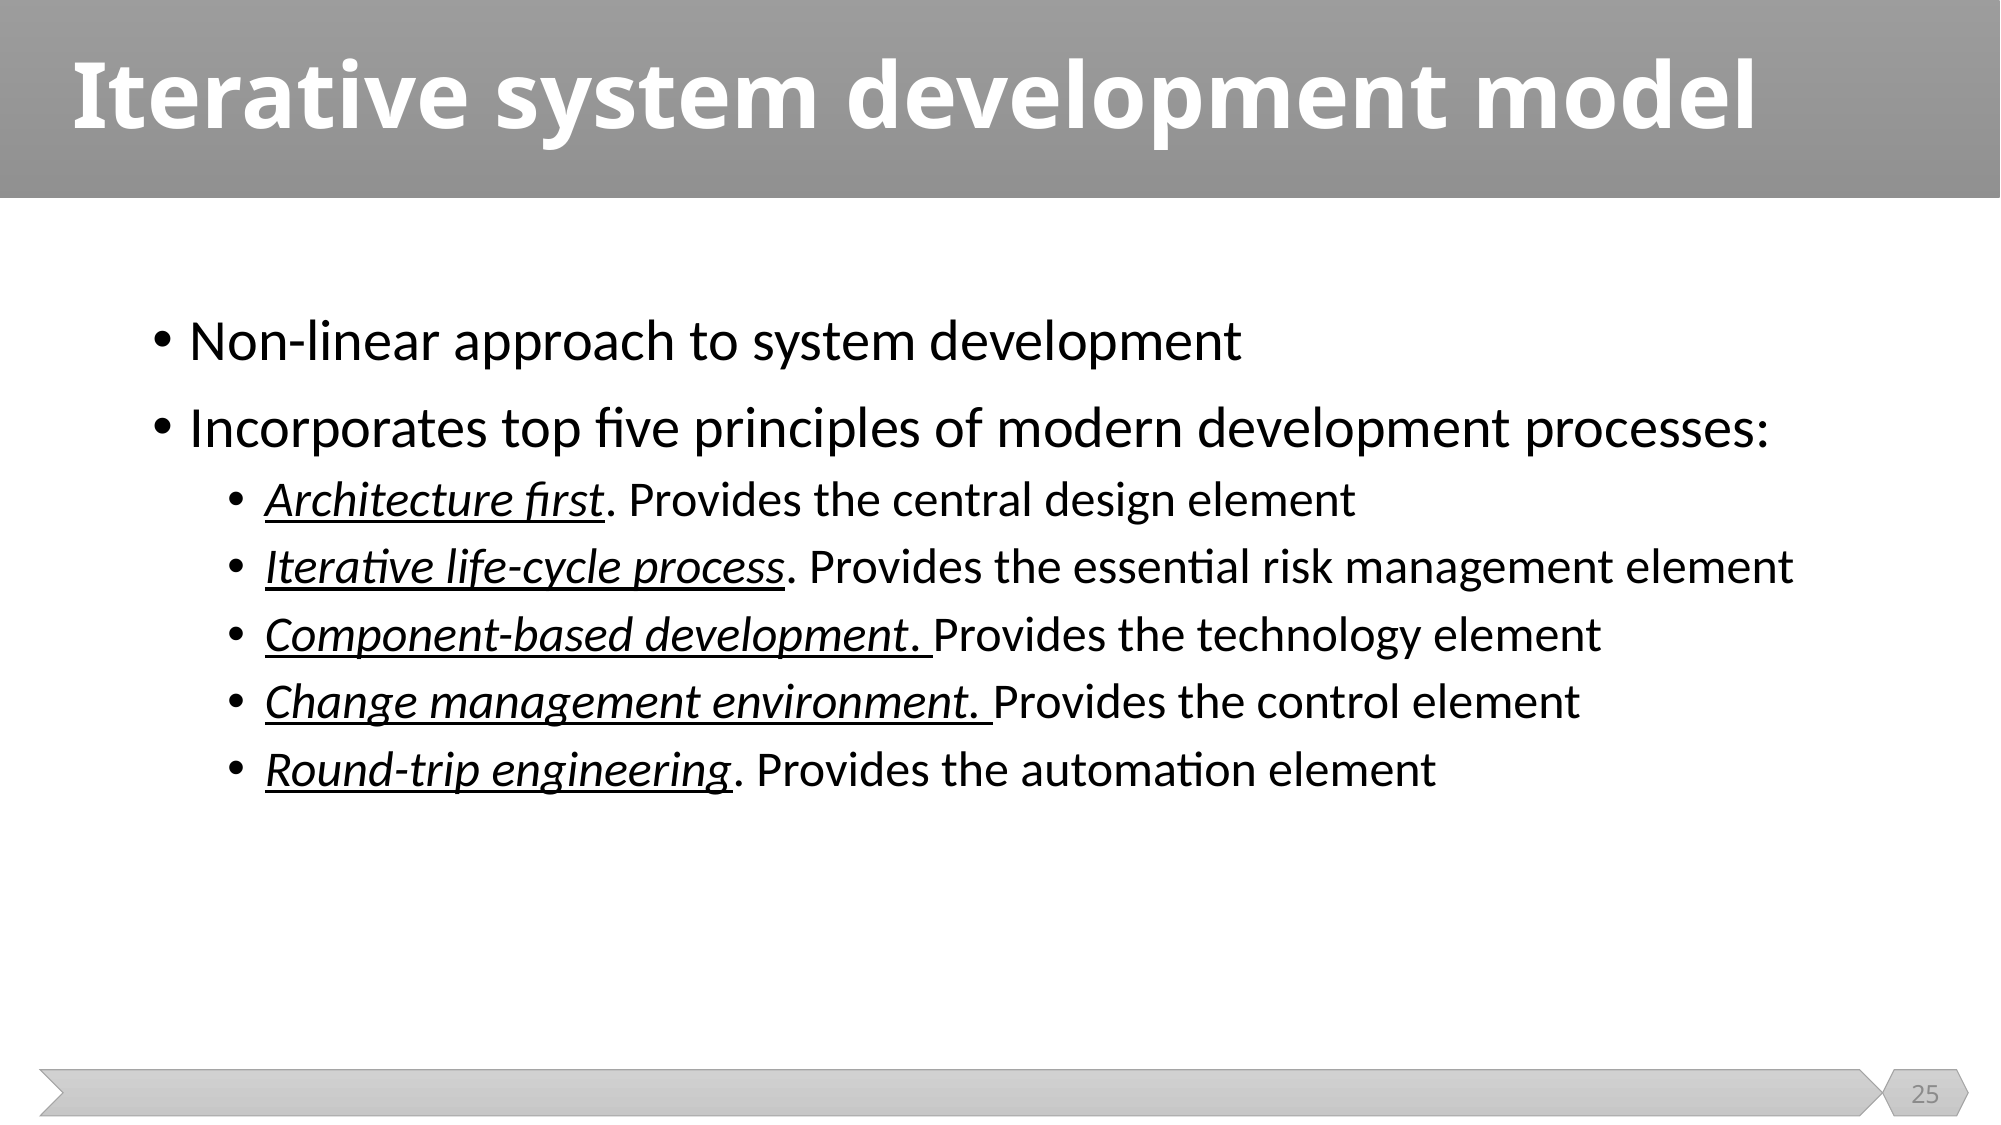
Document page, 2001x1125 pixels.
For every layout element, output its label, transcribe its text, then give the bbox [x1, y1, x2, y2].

title Iterative system development model [56, 0, 1969, 199]
slide_number 25 [1882, 1065, 1969, 1125]
list Non-linear approach to system development Incorporates top five principles of modern development processes: Architecture first. Provides the central design element Iterative life-cycle process. Provides the essential risk management element Component-based development. Provides the technology element Change management environment. Provides the control element Round-trip engineering. Provides the automation element [137, 299, 1863, 1014]
